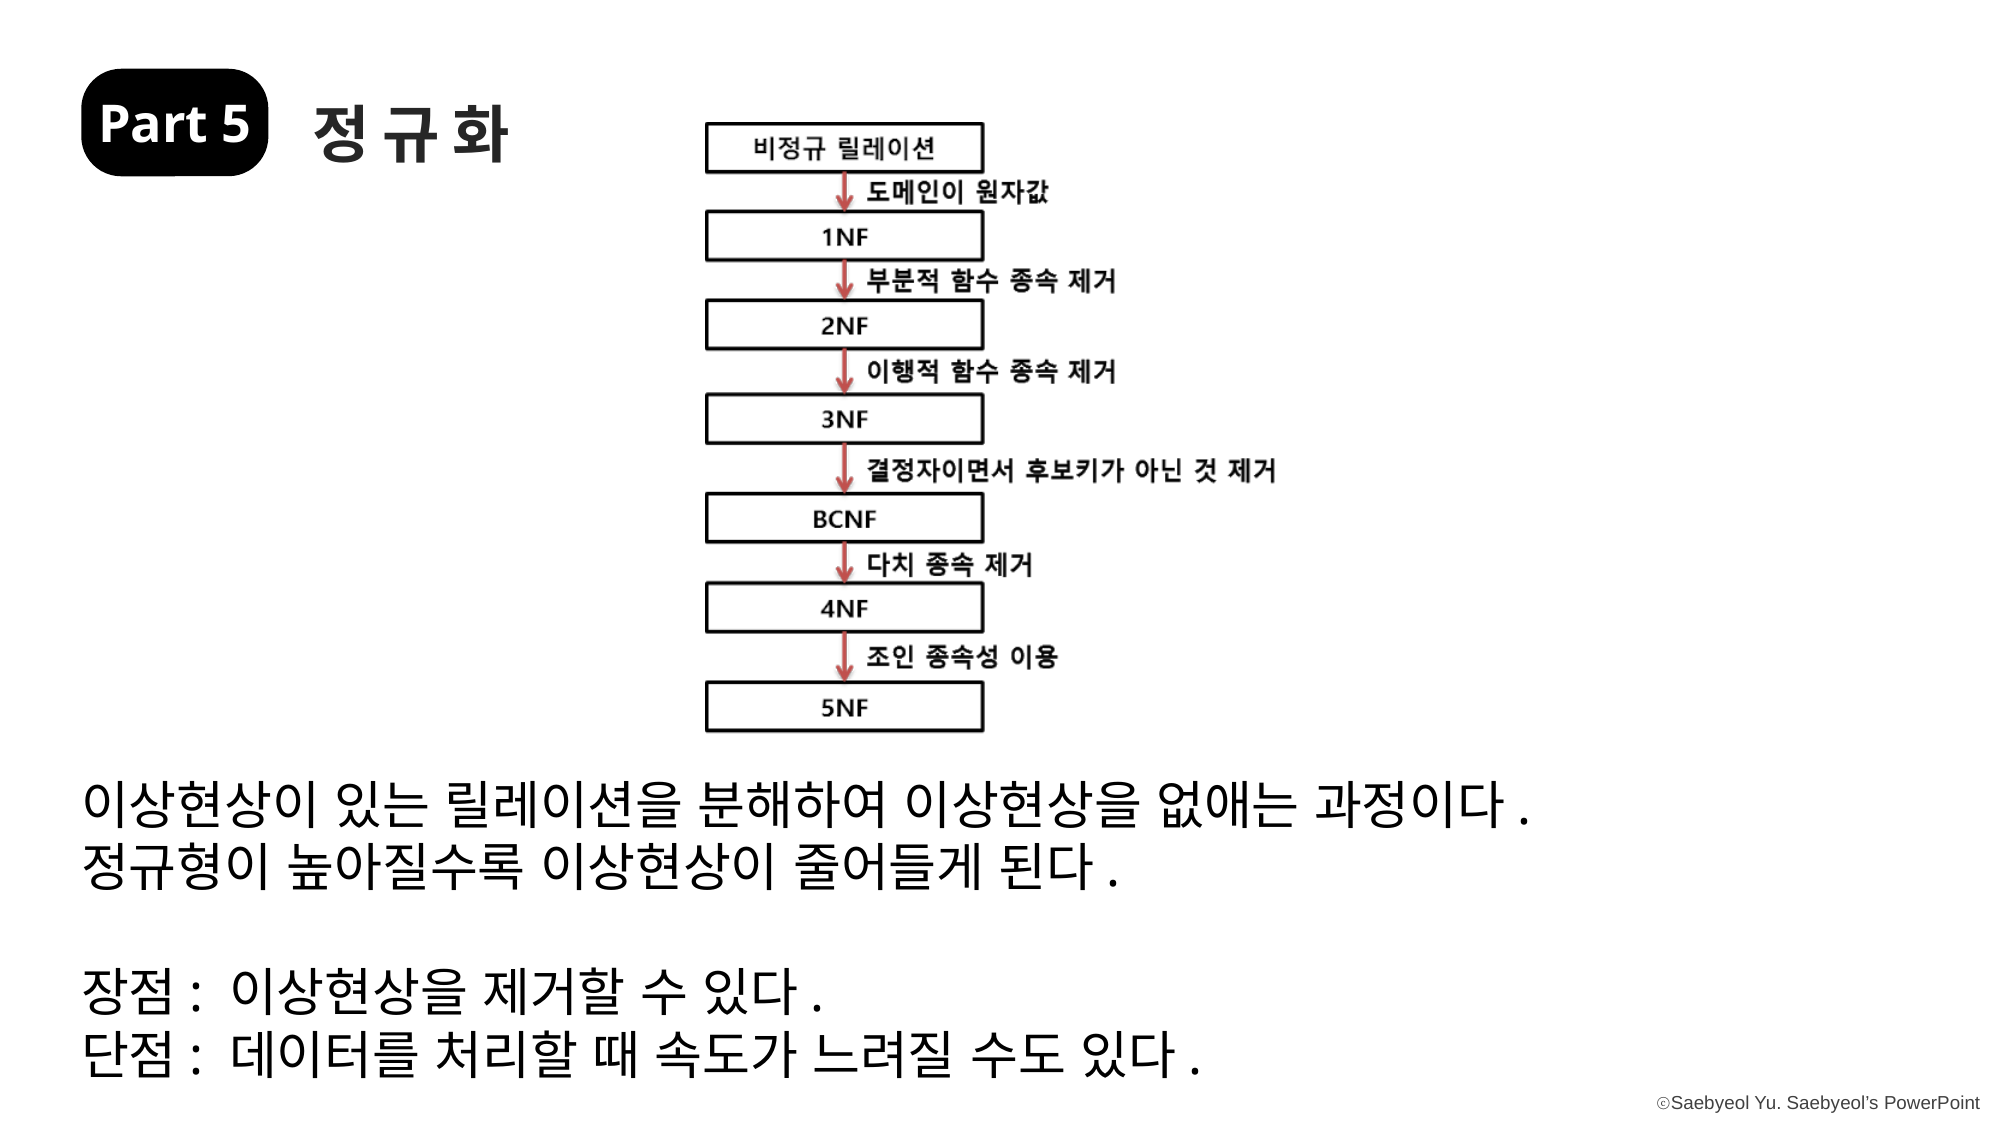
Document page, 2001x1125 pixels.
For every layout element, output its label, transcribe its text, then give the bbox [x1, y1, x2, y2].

text_box Part 5 [83, 83, 267, 161]
text_box 이상현상이 있는 릴레이션을 분해하여 이상현상을 없애는 과정이다. 정규형이 높아질수록 이상현상이 줄어들게 된다. 장점: 이상현상을 제거할 수 있다. 단점: 데이터를 처리할 때 속도가 느려질 수도 있다. [66, 764, 1708, 1092]
picture [705, 122, 1295, 737]
text_box 정규화 [297, 88, 526, 178]
text_box [88, 161, 262, 178]
text_box [89, 67, 261, 83]
